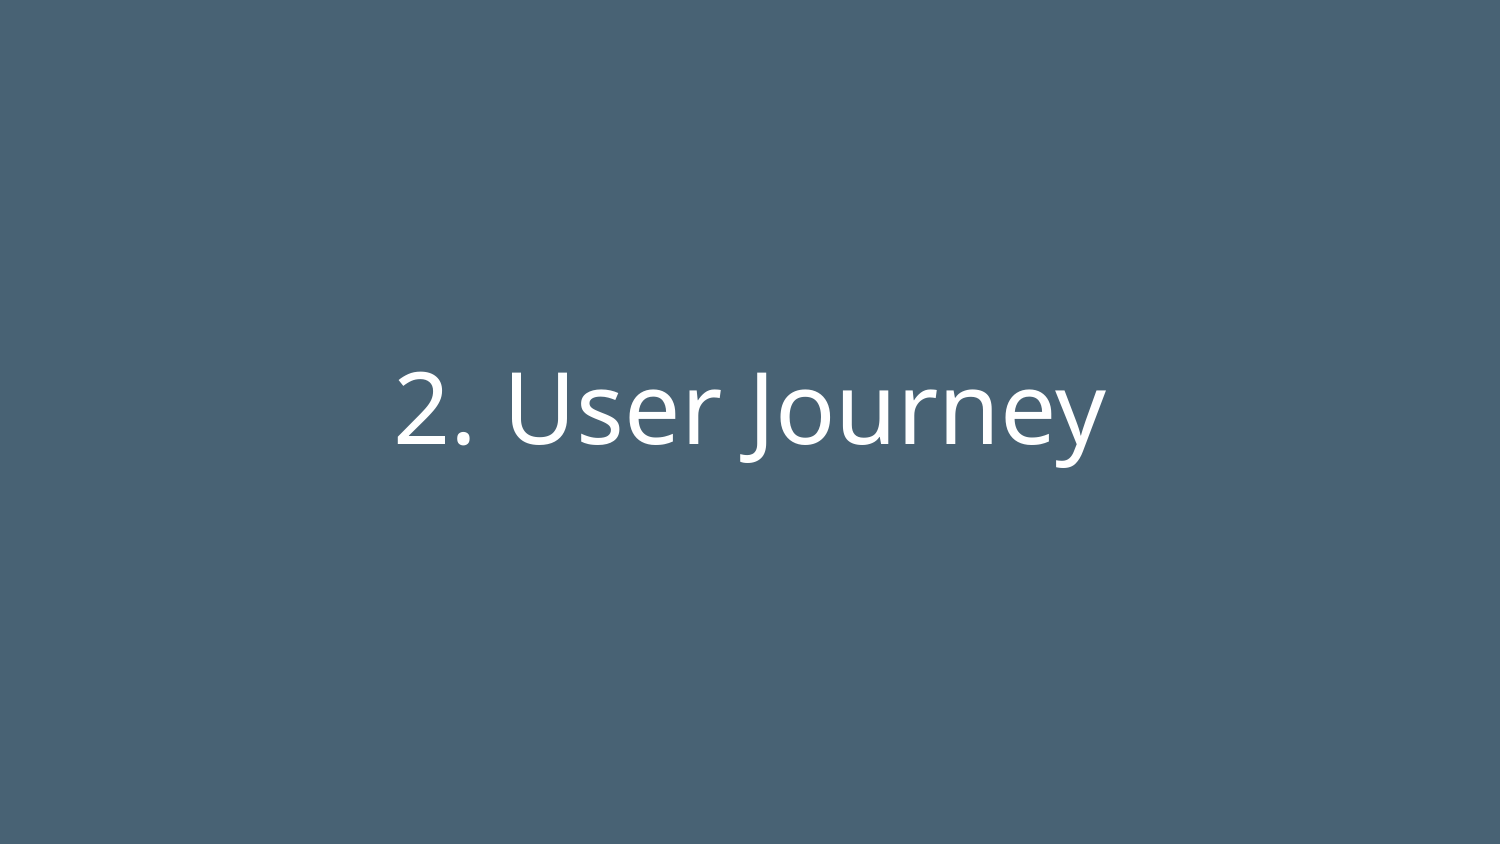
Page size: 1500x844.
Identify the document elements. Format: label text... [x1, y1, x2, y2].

text_box 2. User Journey [123, 253, 1377, 591]
